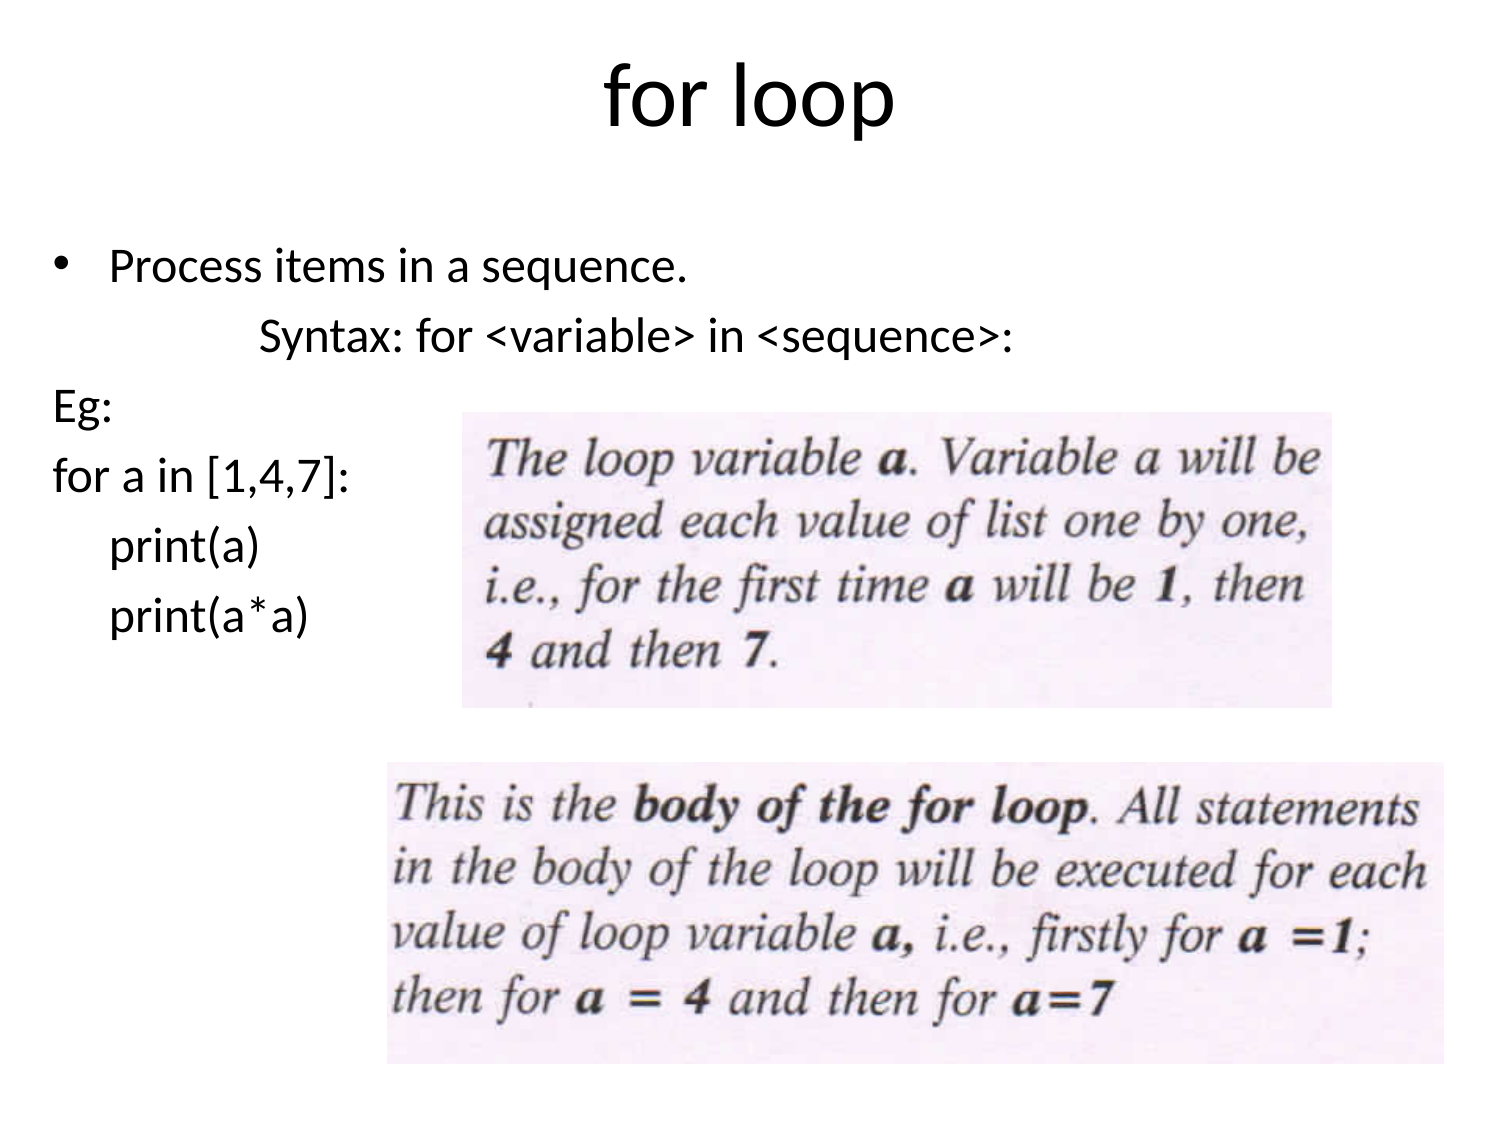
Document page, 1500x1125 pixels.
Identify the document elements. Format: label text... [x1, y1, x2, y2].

title for loop [75, 12, 1425, 168]
picture [387, 762, 1444, 1065]
picture [462, 412, 1332, 709]
list Process items in a sequence. Syntax: for <variable> in <sequence>: Eg: for a in [1,4,7]: print(a) print(a*a) [37, 224, 1463, 713]
